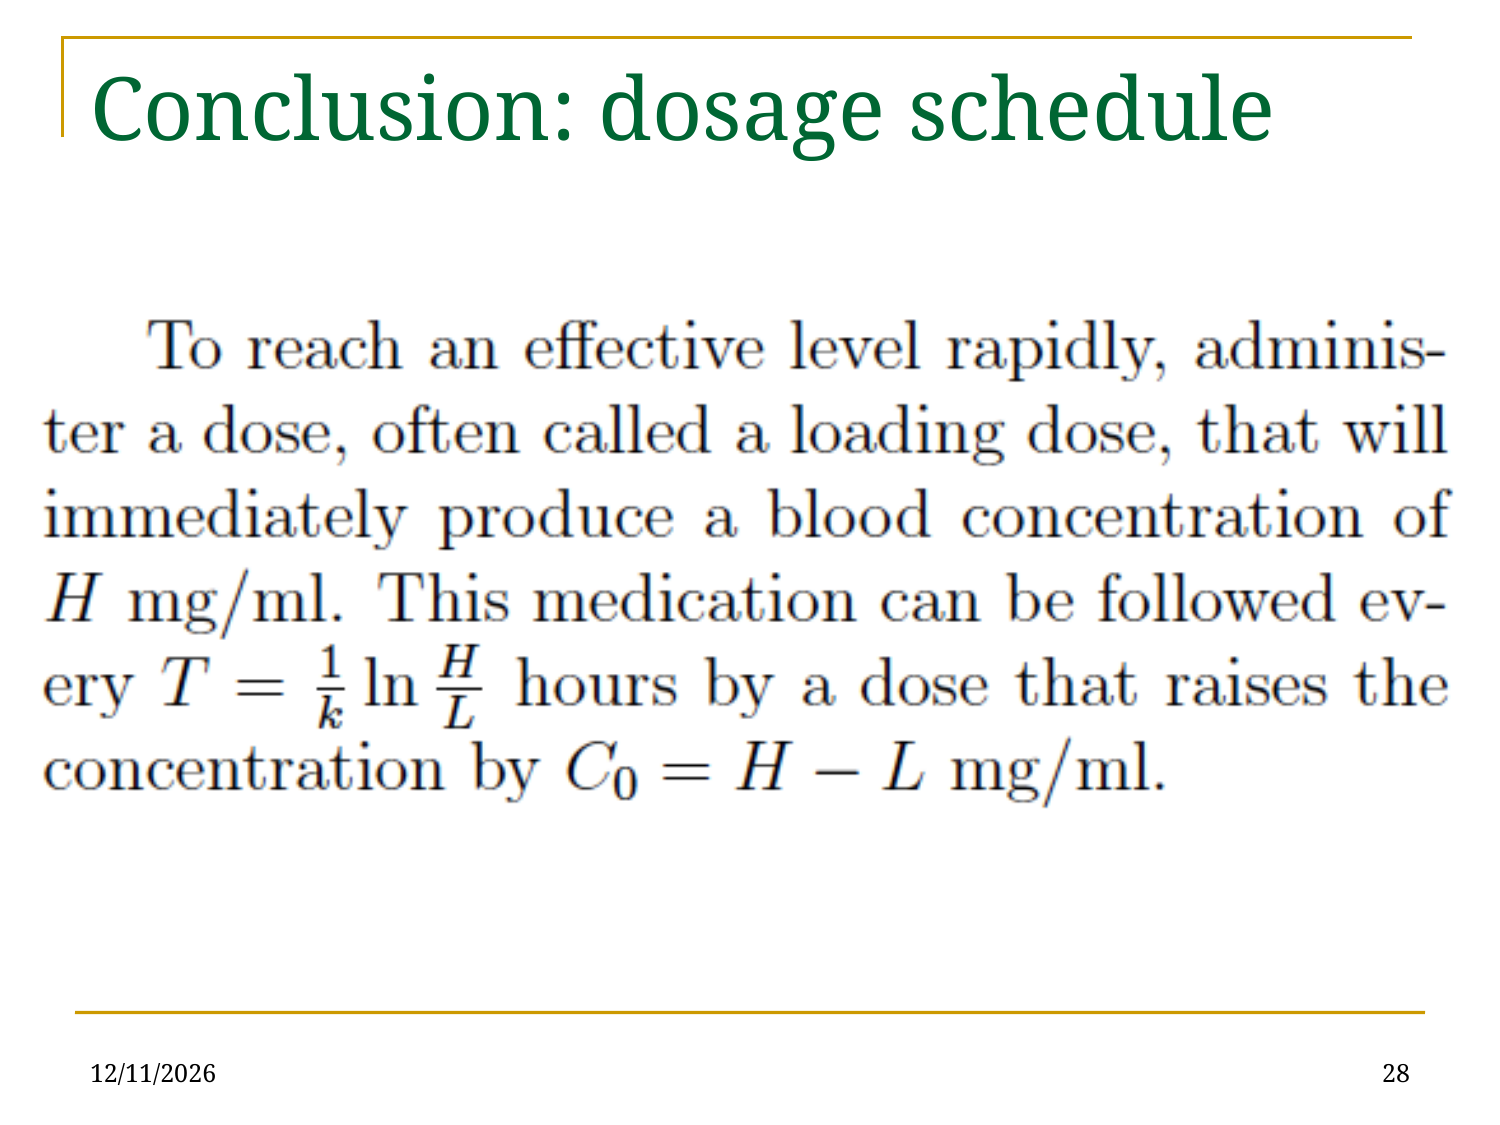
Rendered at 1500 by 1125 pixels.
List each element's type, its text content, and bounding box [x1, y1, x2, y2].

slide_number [75, 1024, 425, 1100]
picture [17, 303, 1471, 816]
title Conclusion: dosage schedule [75, 45, 1425, 233]
slide_number 28 [1074, 1024, 1425, 1100]
